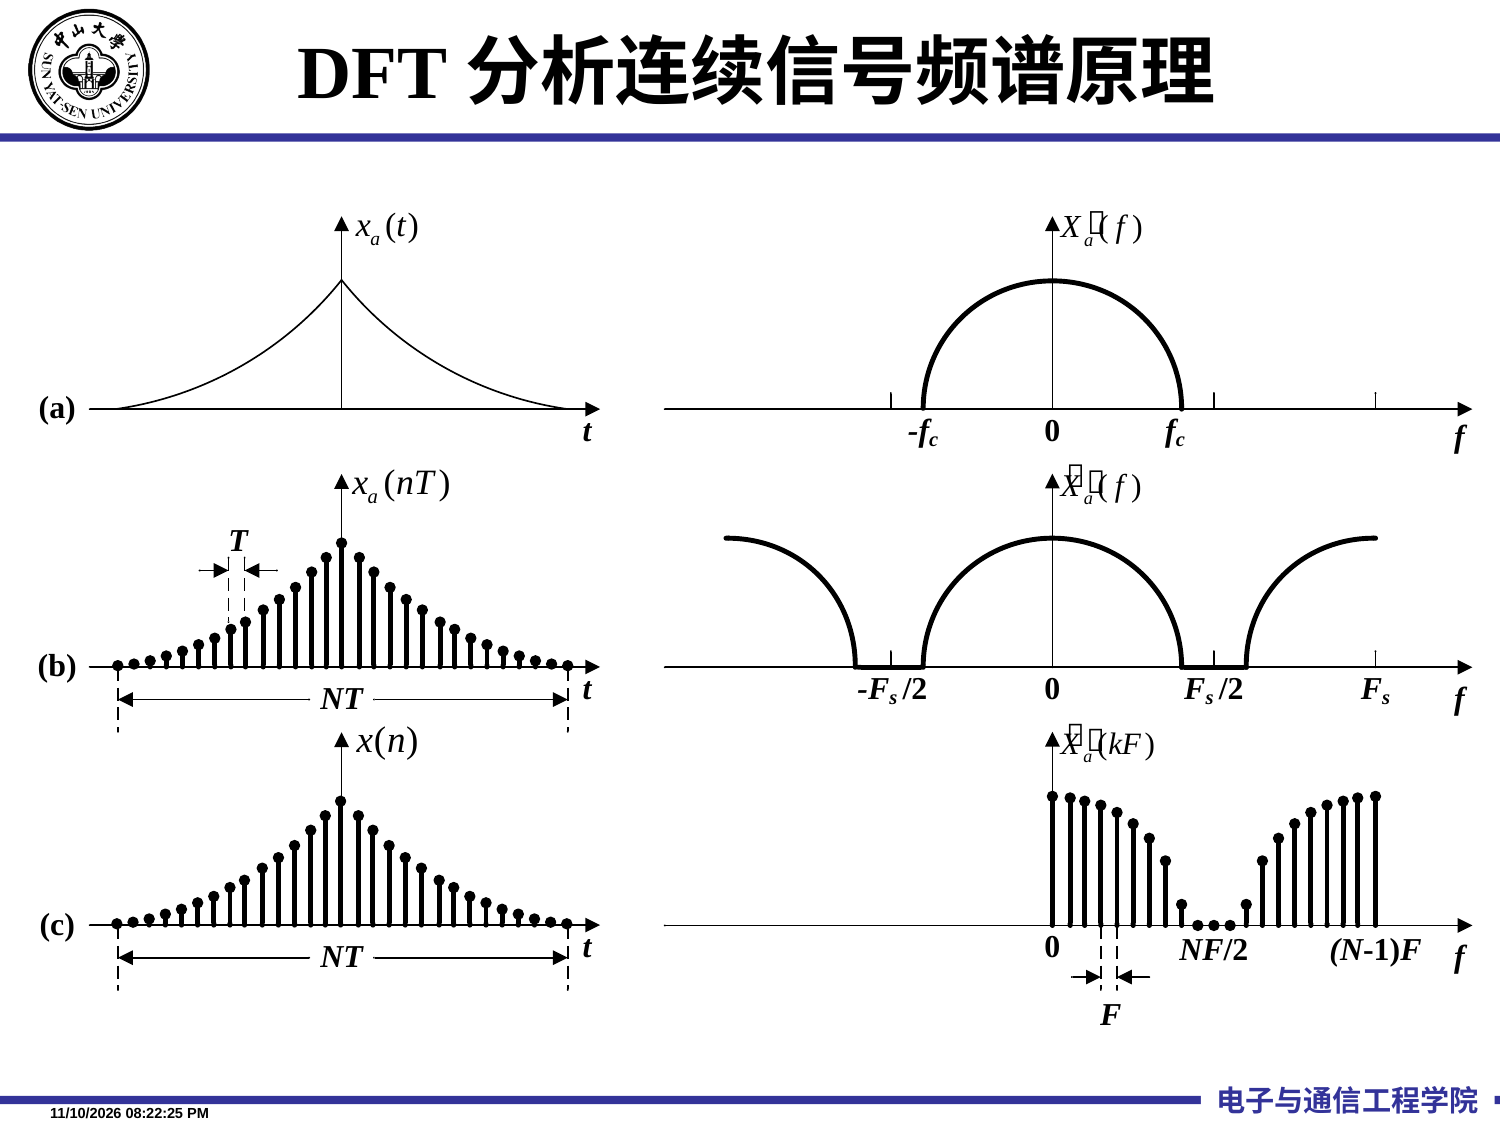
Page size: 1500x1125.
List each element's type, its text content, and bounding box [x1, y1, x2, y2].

picture [28, 8, 150, 131]
title DFT分析连续信号频谱原理 [174, 0, 1338, 138]
picture [34, 199, 1476, 1038]
